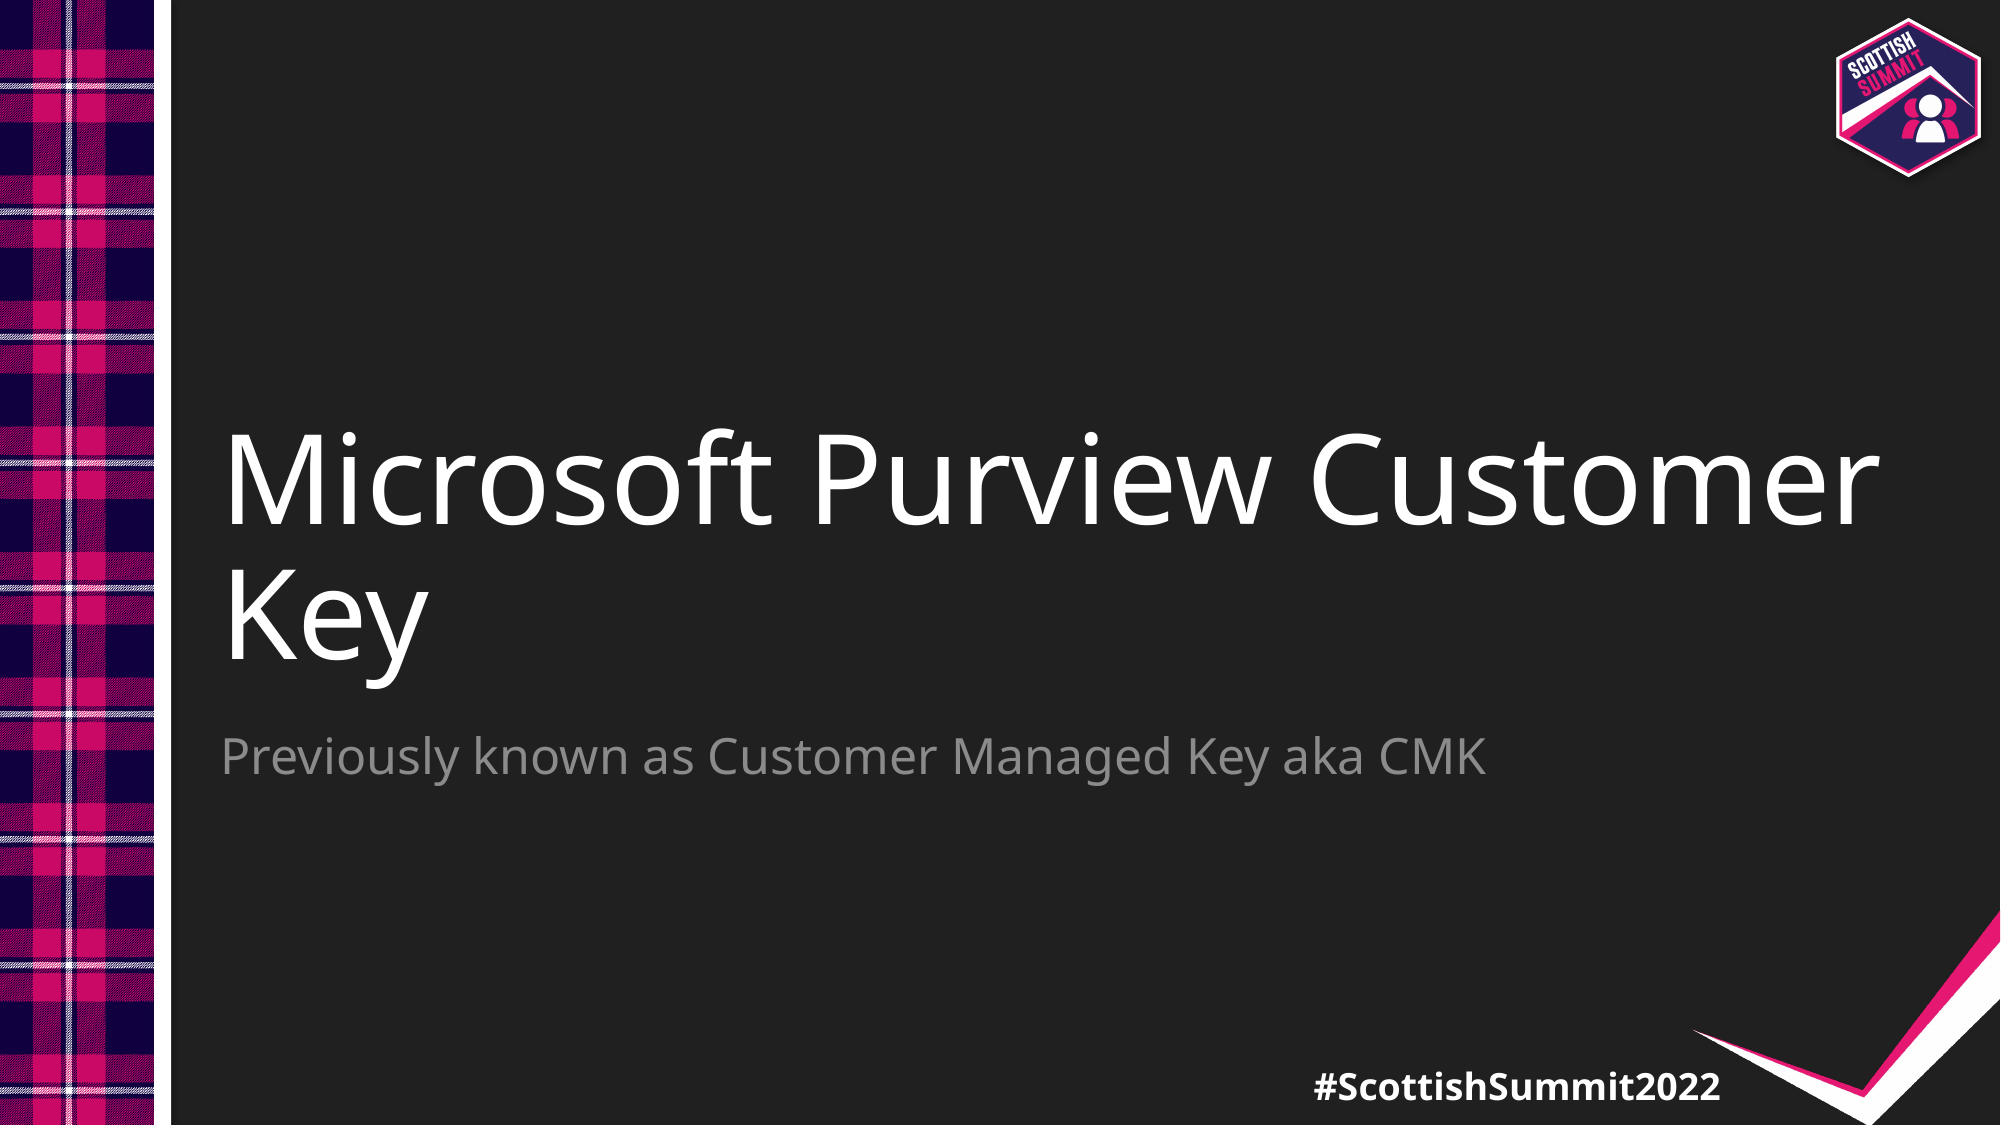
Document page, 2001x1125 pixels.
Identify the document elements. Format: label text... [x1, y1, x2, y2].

picture [1827, 16, 1990, 179]
title Microsoft Purview Customer Key [205, 226, 1931, 695]
picture [1667, 843, 2001, 1125]
picture [1705, 1078, 1713, 1088]
picture [0, 0, 154, 1125]
list Previously known as Customer Managed Key aka CMK [205, 698, 1931, 945]
